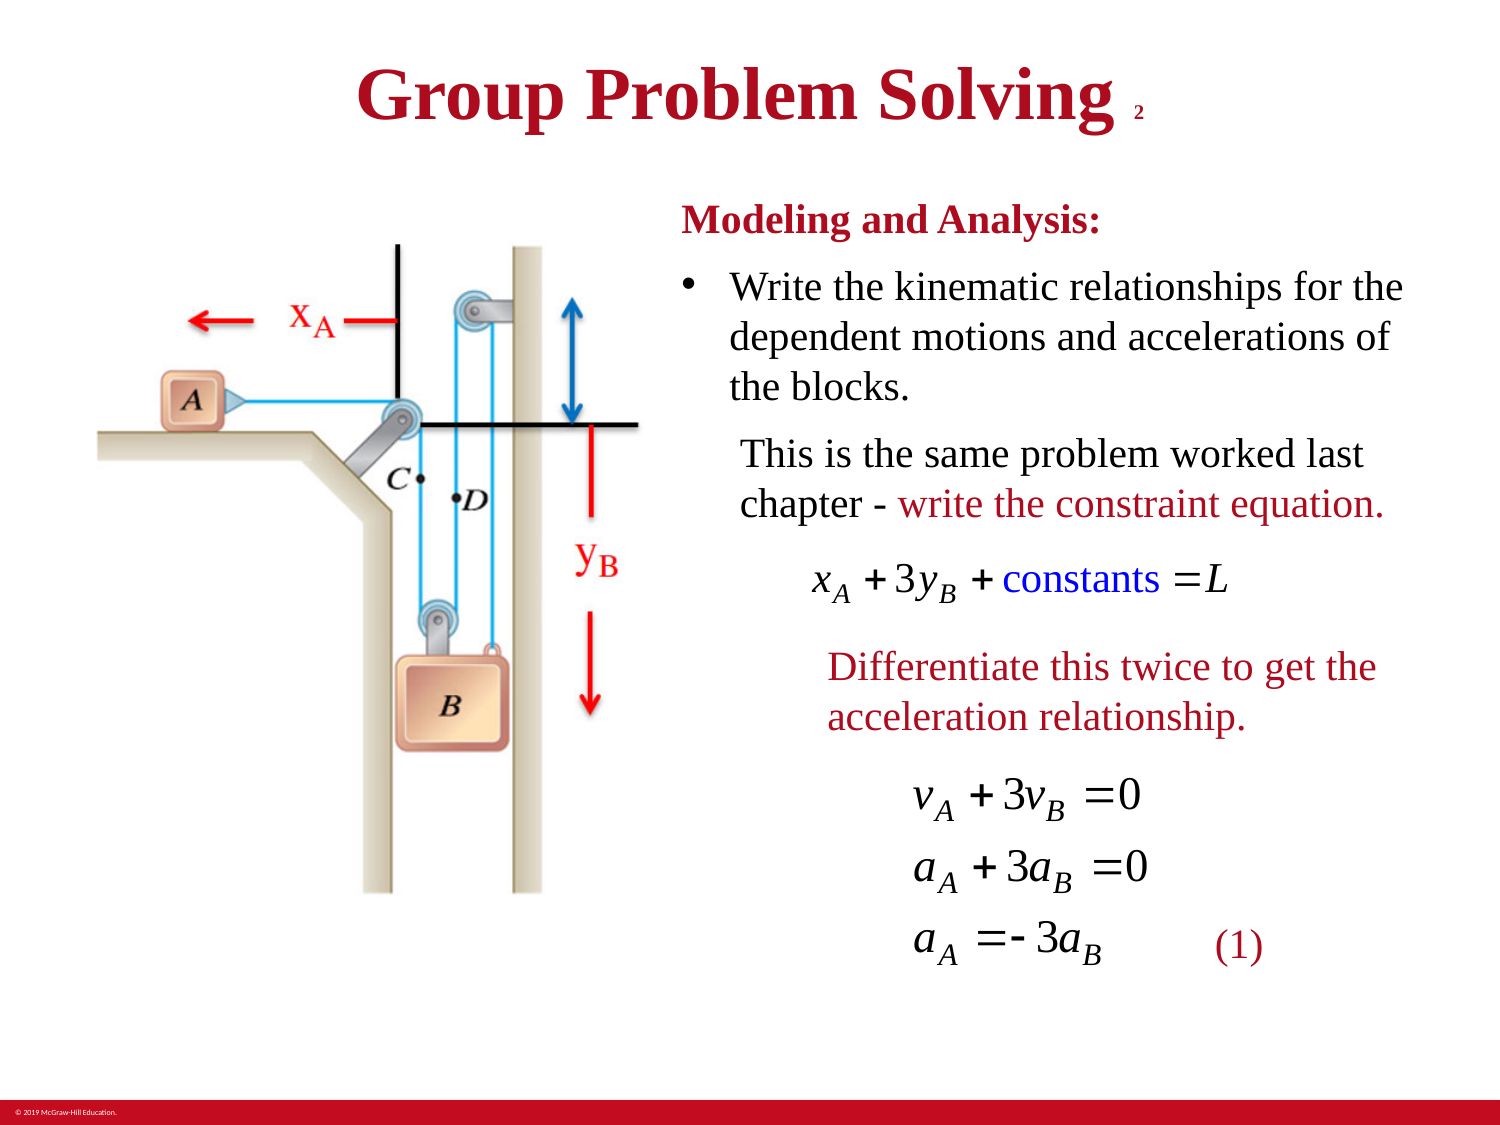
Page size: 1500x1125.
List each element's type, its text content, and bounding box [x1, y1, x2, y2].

picture [87, 230, 644, 895]
list (1) [1200, 909, 1288, 975]
list Modeling and Analysis: Write the kinematic relationships for the dependent motions and accelerations of the blocks. [666, 184, 1425, 419]
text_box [904, 760, 1160, 976]
title Group Problem Solving 2 [75, 37, 1425, 138]
list Differentiate this twice to get the acceleration relationship. [812, 631, 1425, 750]
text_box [802, 547, 1238, 613]
list This is the same problem worked last chapter - write the constraint equation. [725, 418, 1425, 530]
